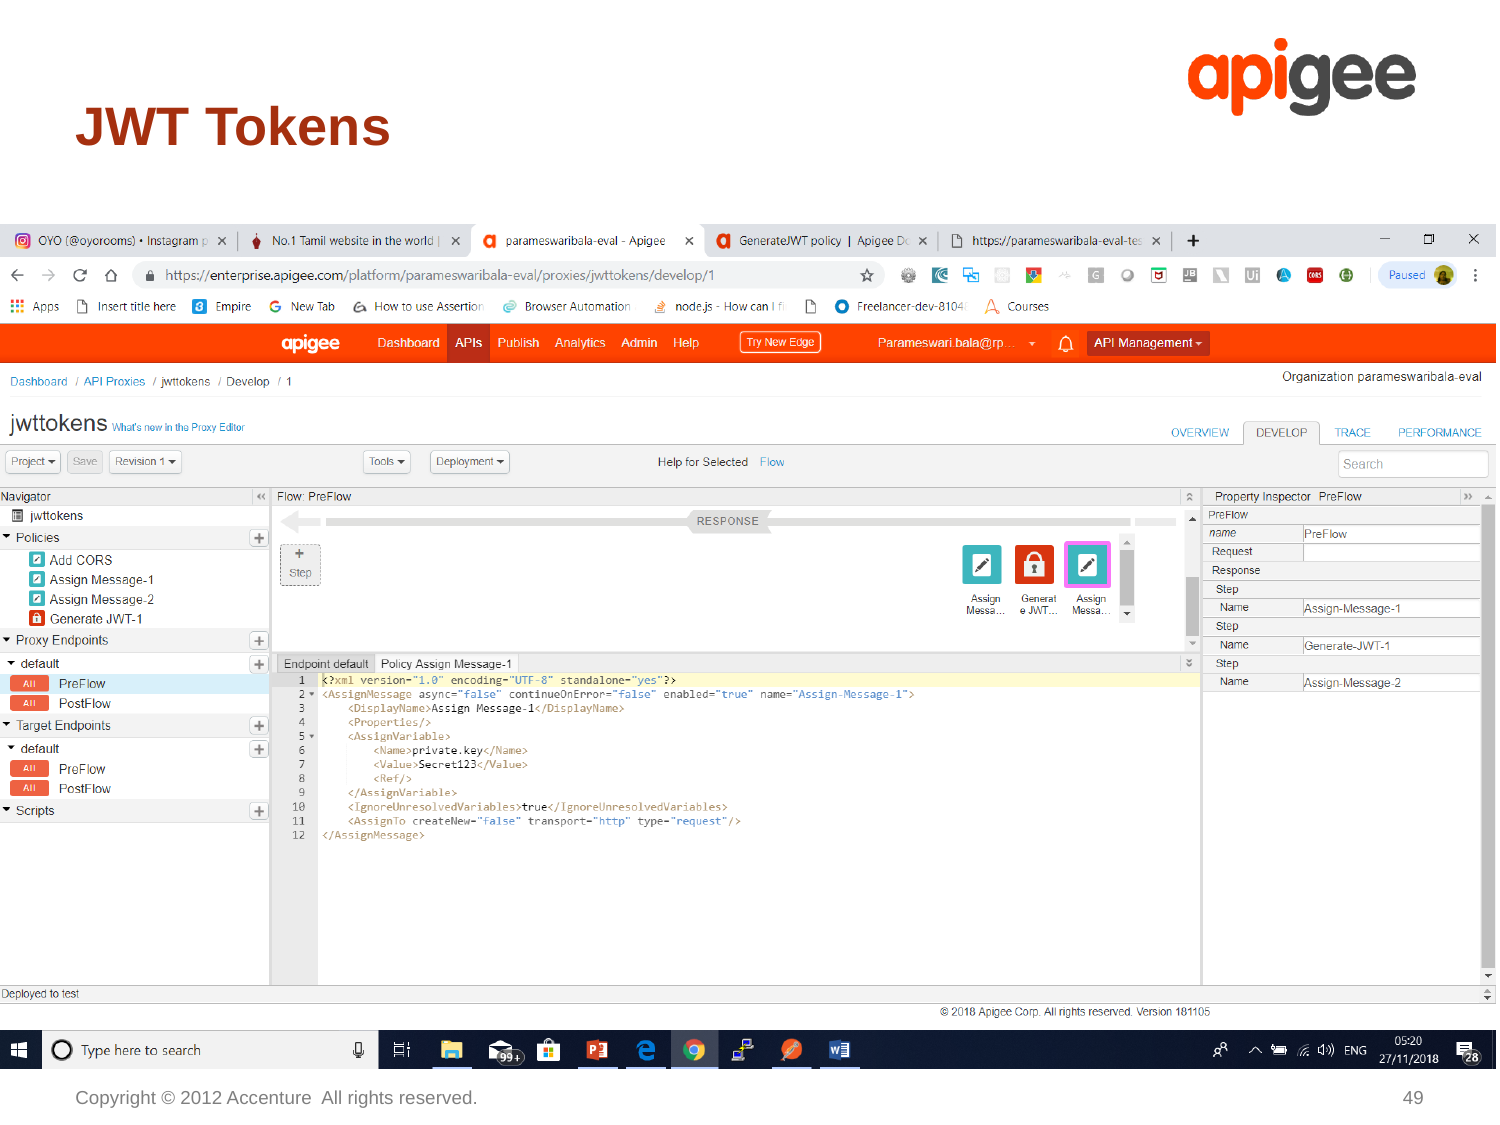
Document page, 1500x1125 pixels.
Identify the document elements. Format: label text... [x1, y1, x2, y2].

picture [0, 224, 1496, 1069]
title JWT Tokens [75, 27, 1422, 157]
